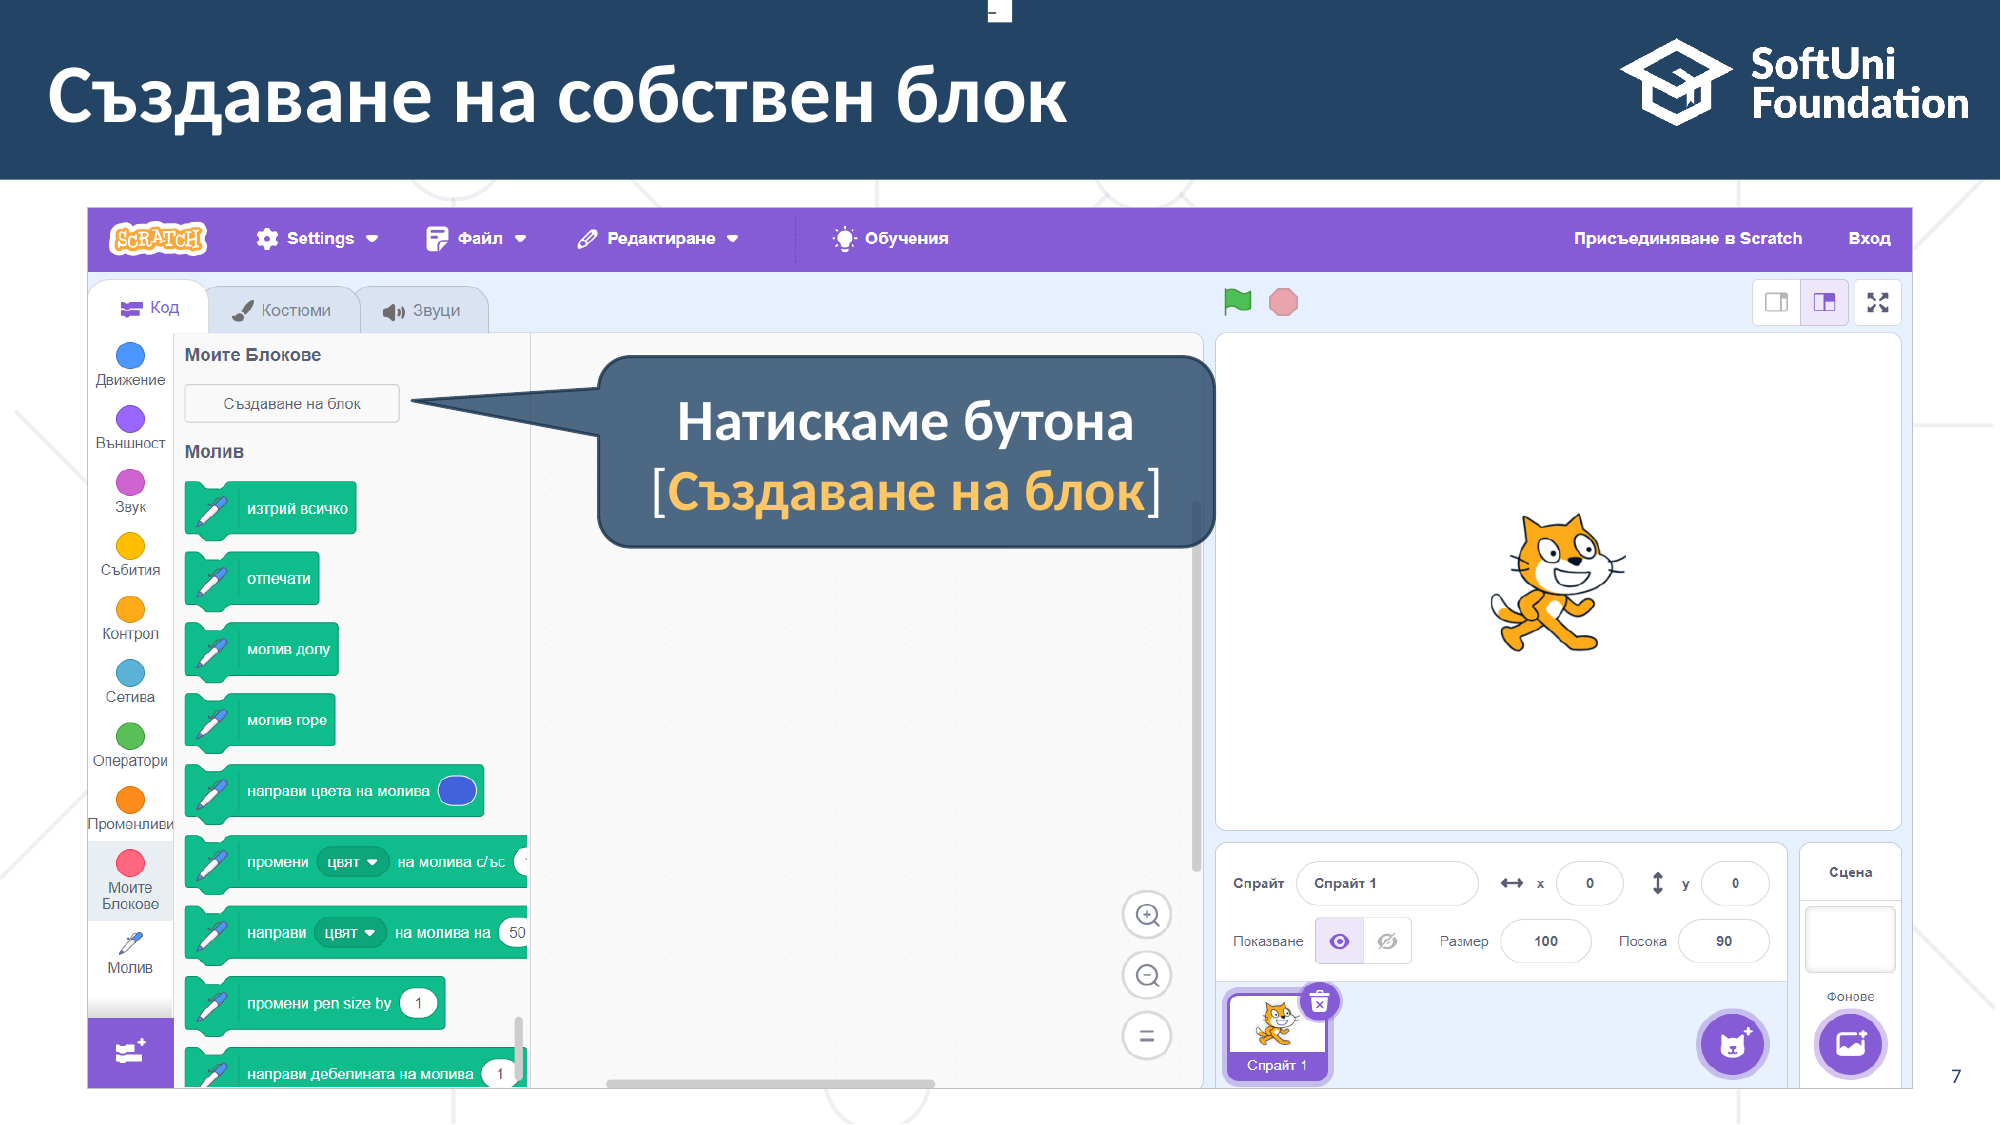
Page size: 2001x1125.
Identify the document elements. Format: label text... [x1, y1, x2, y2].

picture [87, 207, 1913, 1089]
title Създаване на собствен блок [31, 16, 1591, 162]
picture [1619, 38, 1968, 126]
slide_number 7 [1897, 1049, 1968, 1101]
text_box _ - – [987, 0, 1013, 23]
